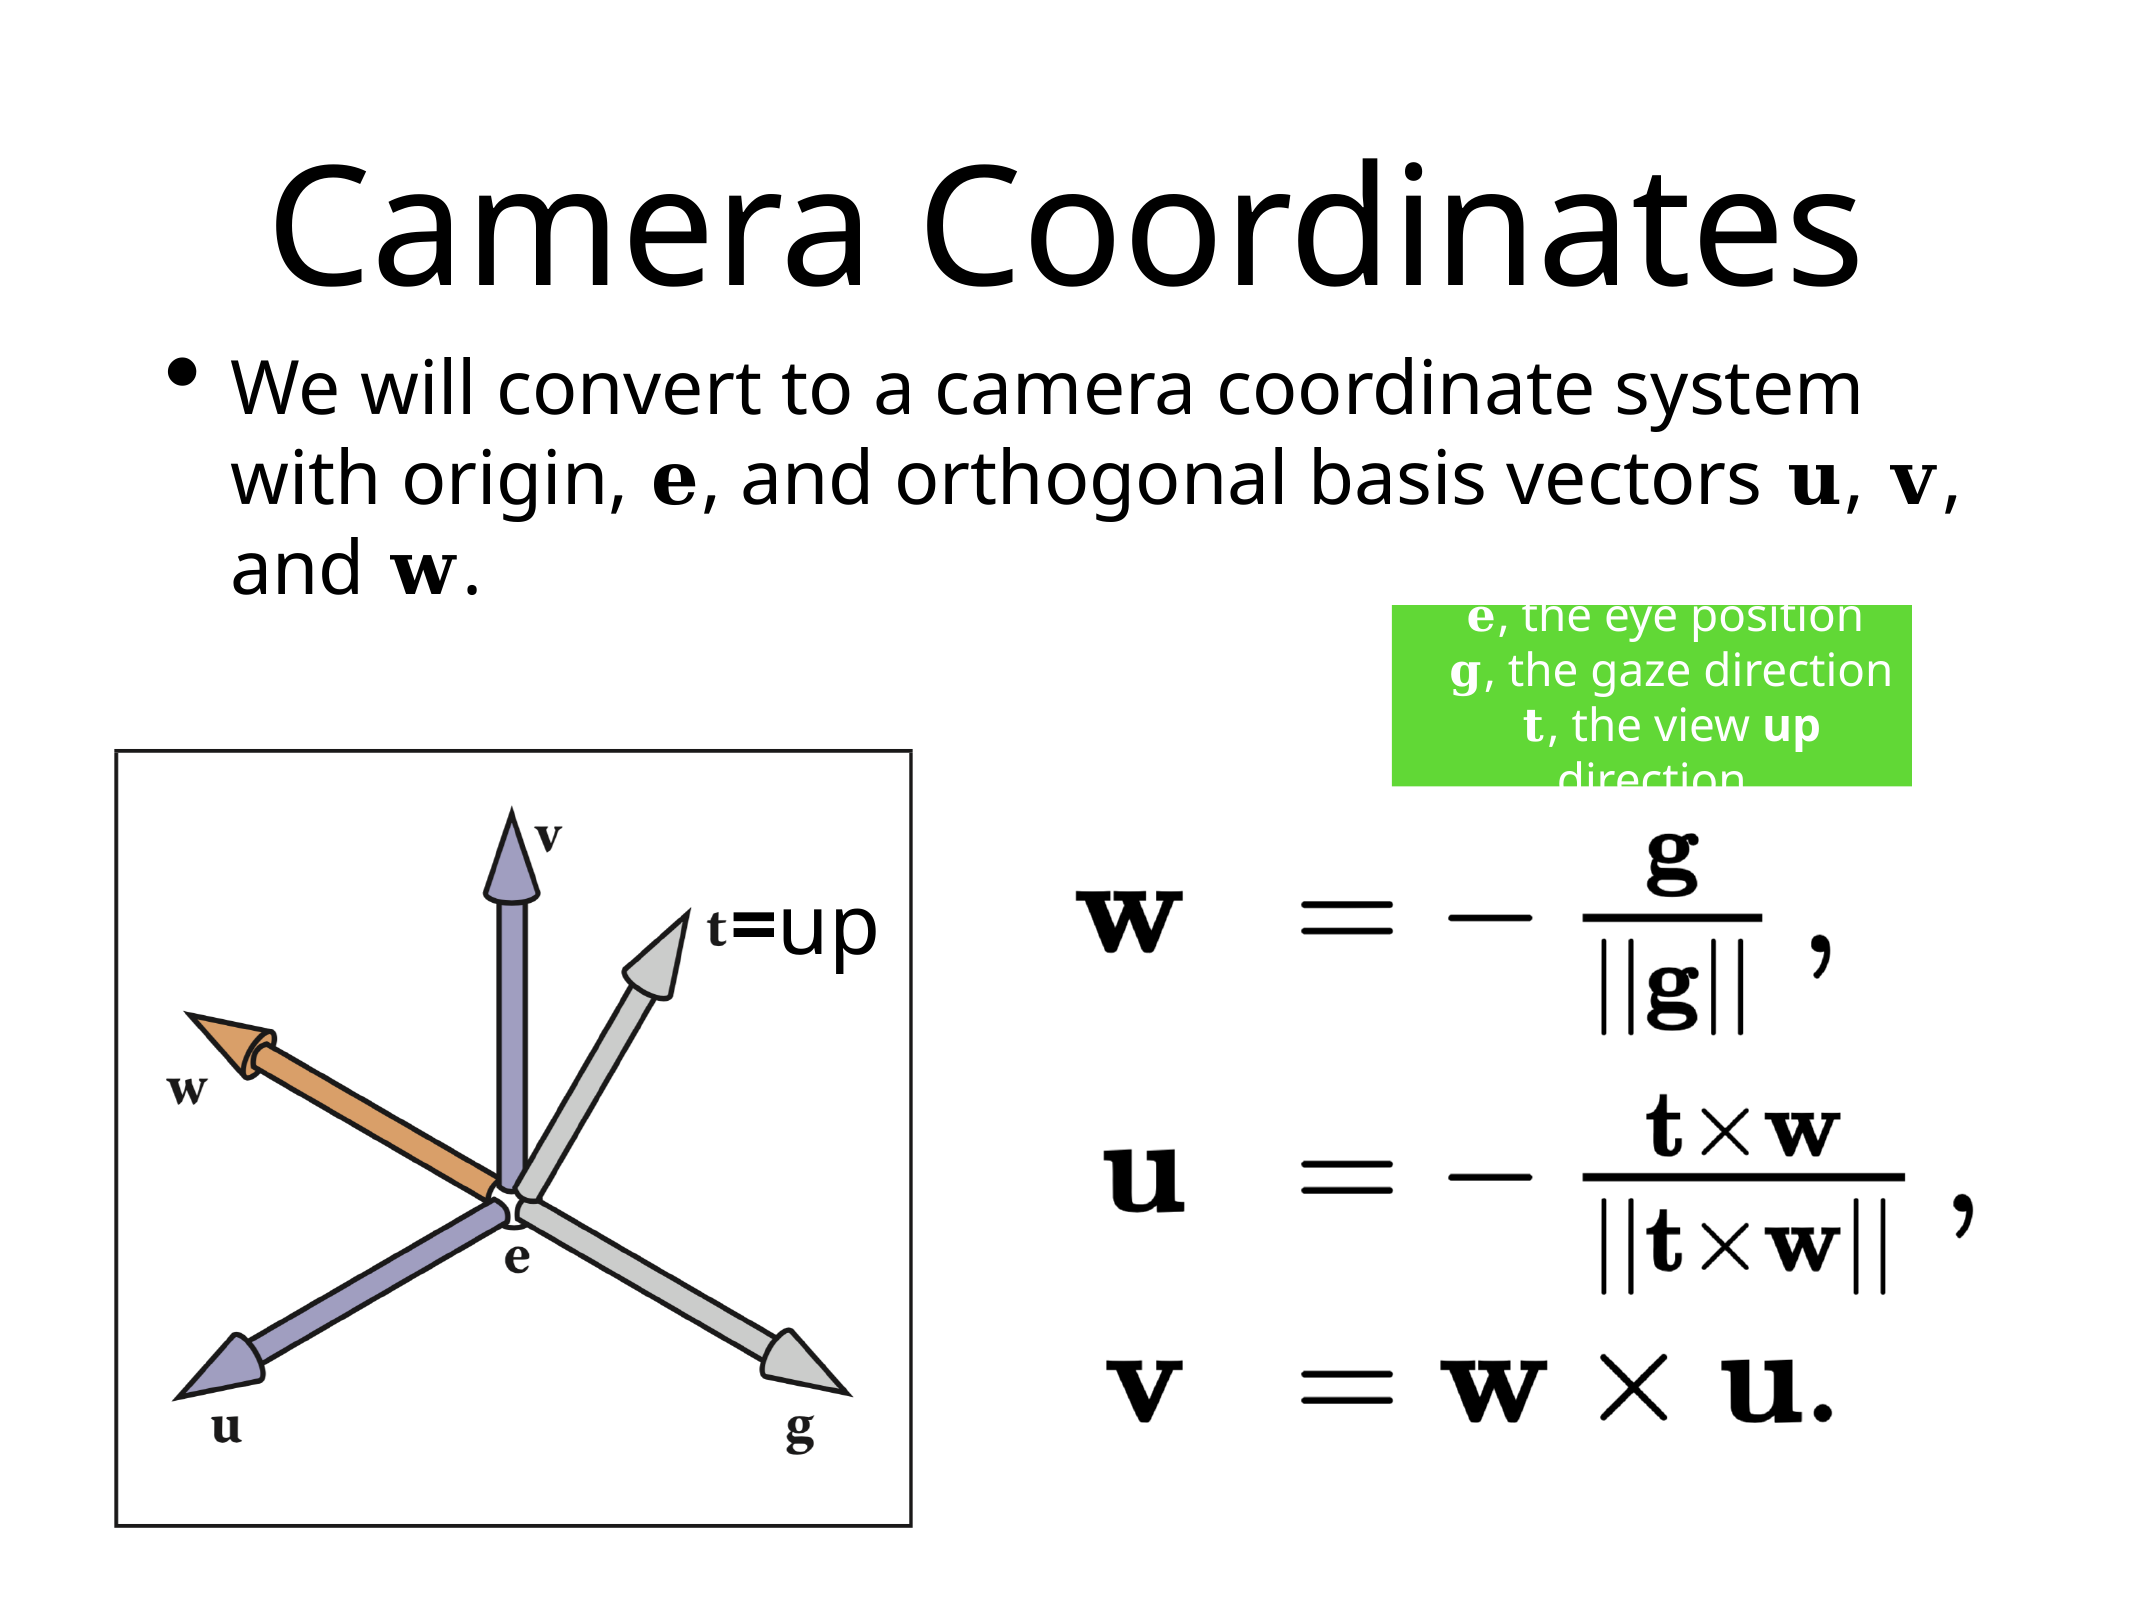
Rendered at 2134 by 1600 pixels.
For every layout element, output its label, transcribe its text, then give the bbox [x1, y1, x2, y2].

picture [101, 739, 931, 1543]
text_box 𝐞, the eye position 𝐠, the gaze direction 𝐭, the view up direction [1391, 605, 1912, 787]
picture [1057, 810, 2006, 1472]
list We will convert to a camera coordinate system with origin, 𝐞, and orthogonal basis vectors 𝐮, 𝐯, and 𝐰. [155, 349, 1978, 599]
title Camera Coordinates [155, 41, 1978, 349]
